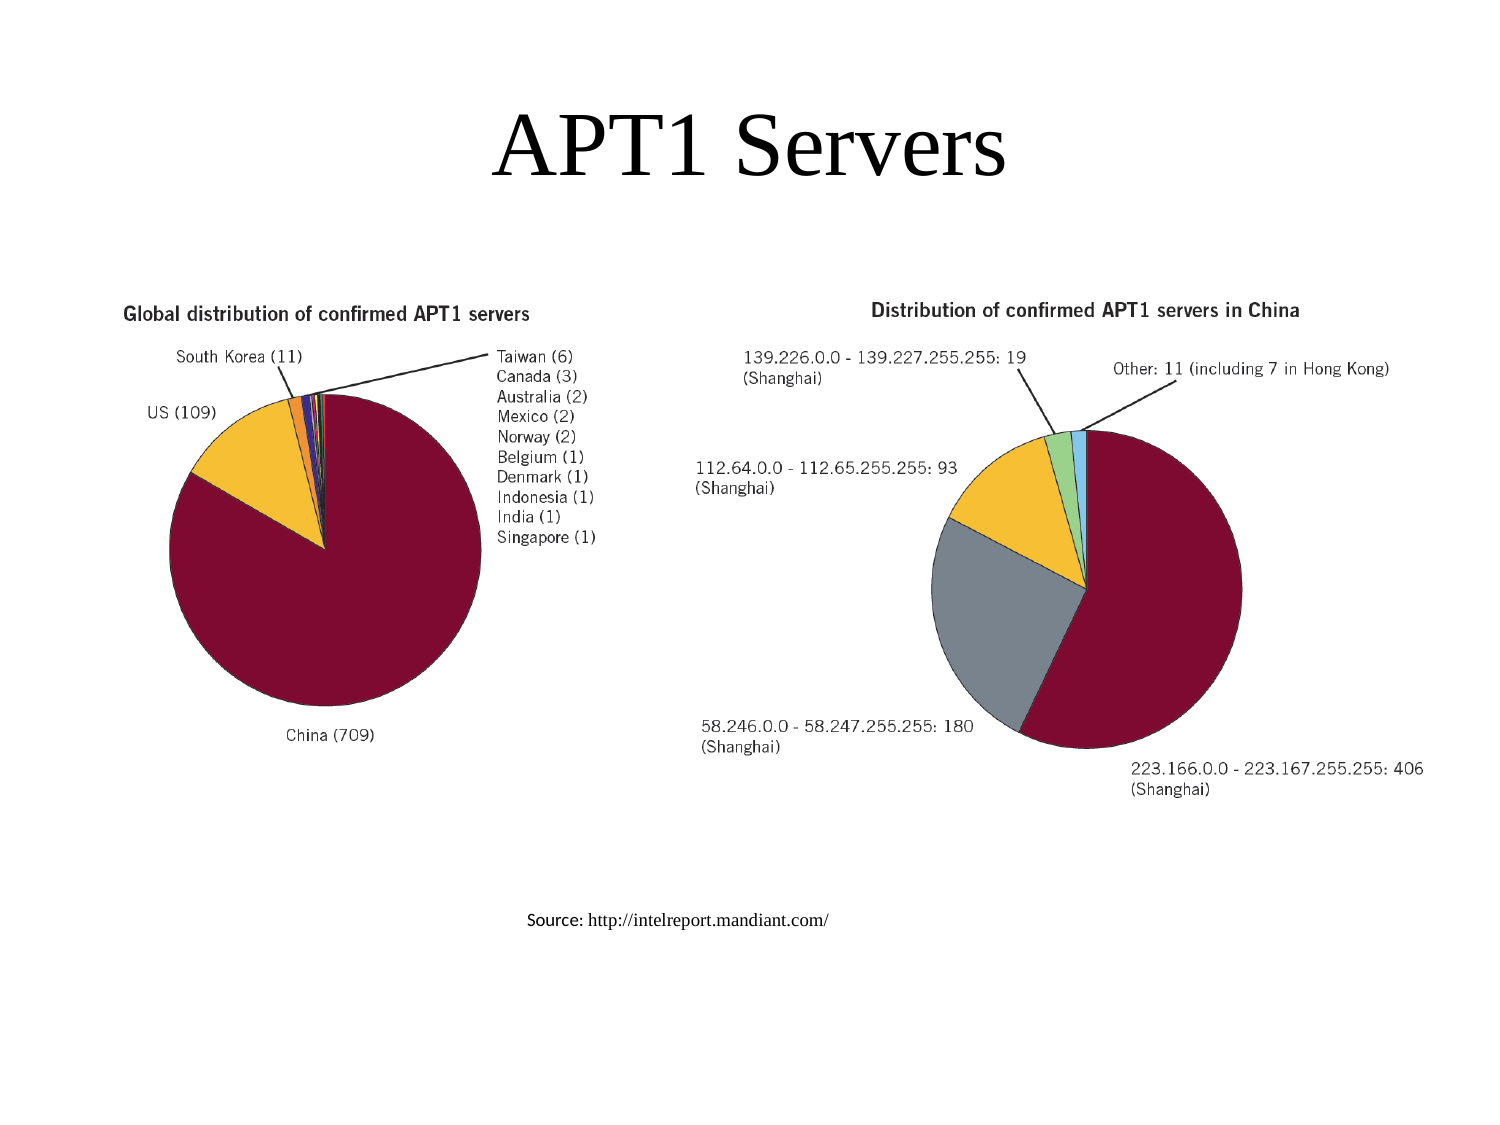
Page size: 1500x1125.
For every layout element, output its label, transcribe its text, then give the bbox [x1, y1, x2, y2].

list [87, 287, 626, 757]
title APT1 Servers [75, 45, 1425, 233]
picture [687, 287, 1438, 803]
text_box Source: http://intelreport.mandiant.com/ [512, 900, 975, 938]
